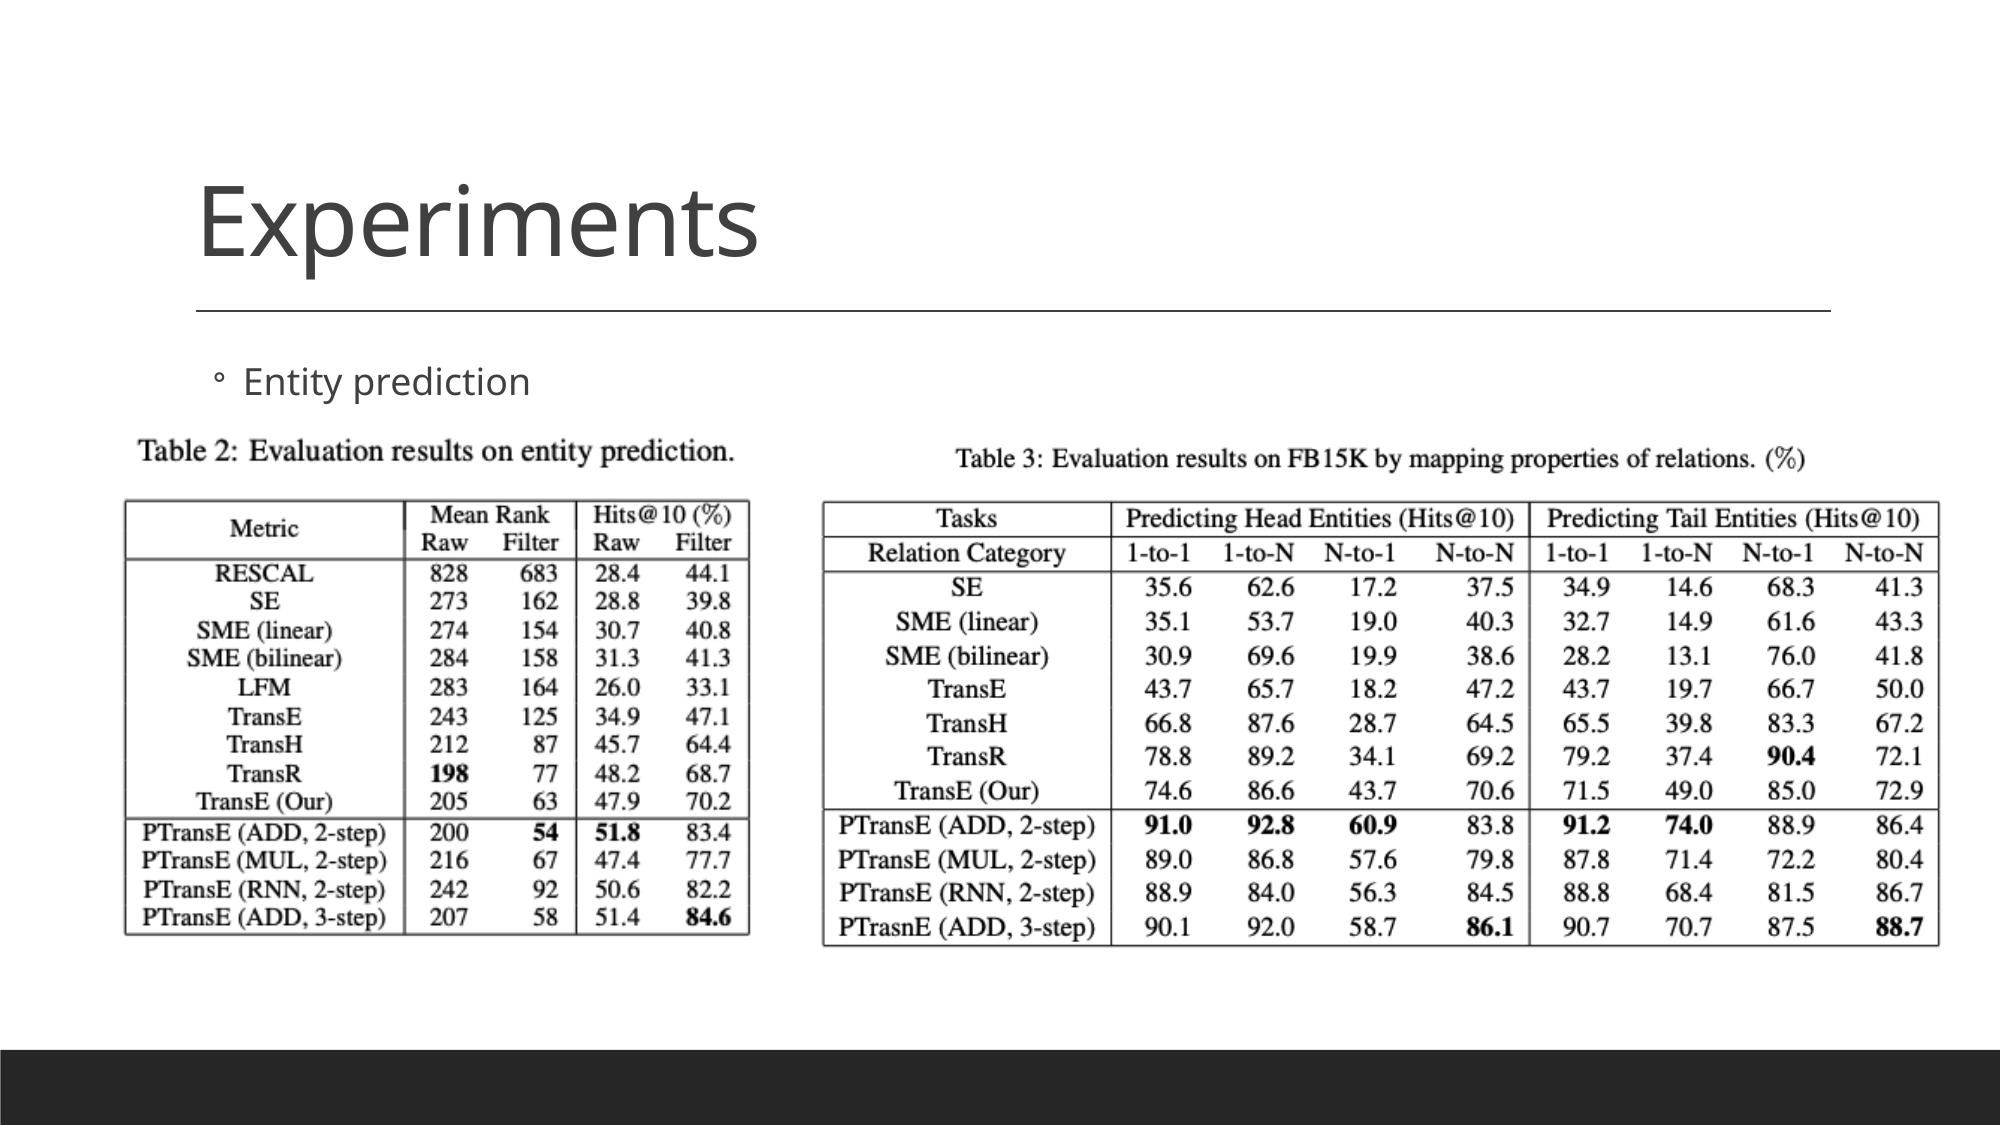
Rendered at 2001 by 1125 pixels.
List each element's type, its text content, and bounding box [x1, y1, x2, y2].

title Experiments [180, 47, 1830, 285]
list Entity prediction [180, 345, 1830, 963]
picture [792, 414, 1989, 975]
picture [94, 411, 778, 969]
